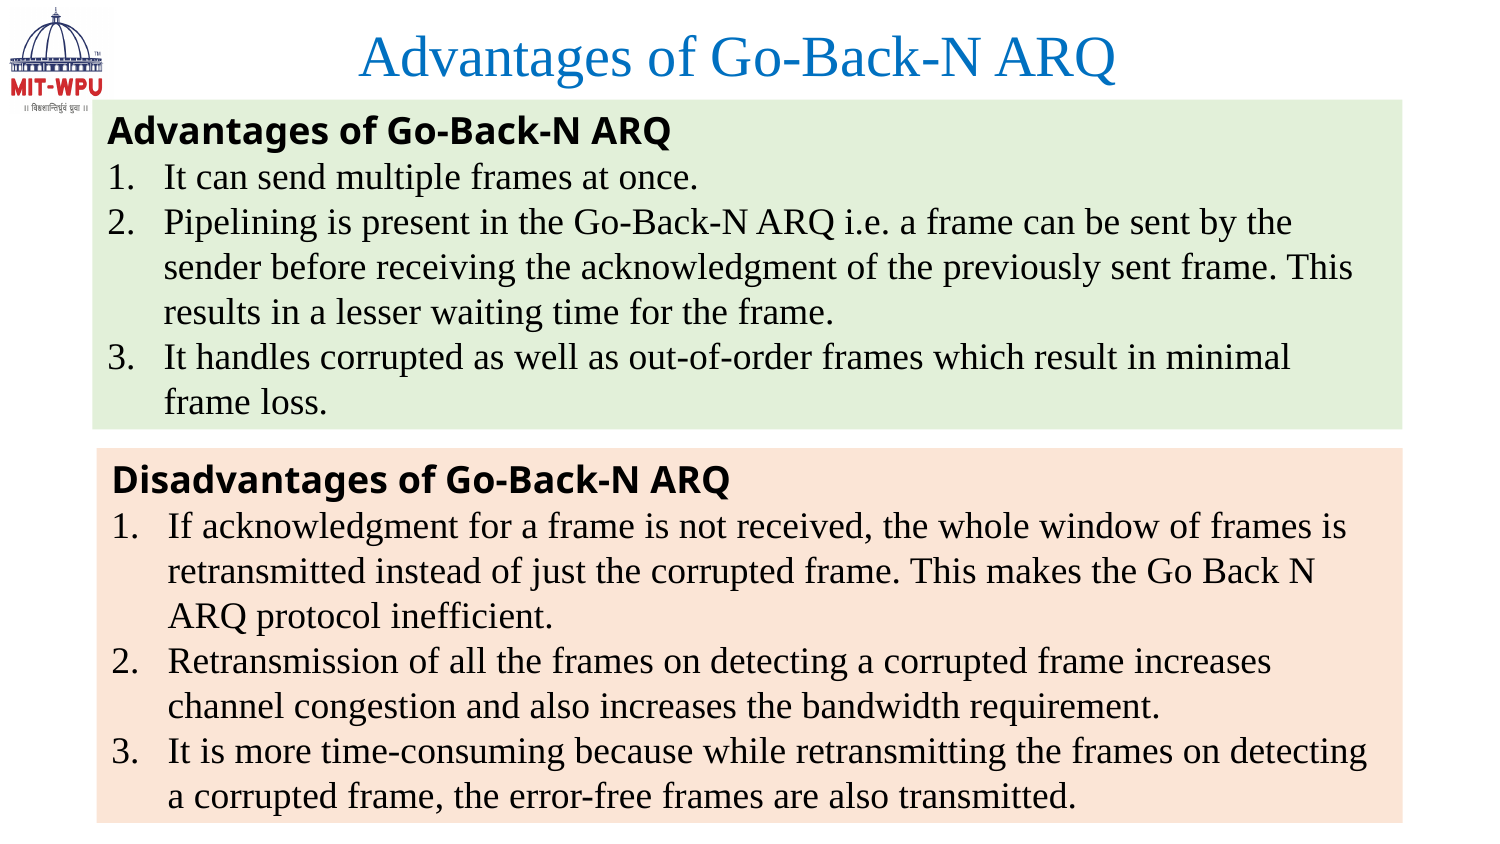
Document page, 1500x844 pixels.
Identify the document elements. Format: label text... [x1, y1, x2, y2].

picture [9, 6, 114, 114]
slide_number 81 [1059, 823, 1397, 827]
text_box Advantages of Go-Back-N ARQ It can send multiple frames at once. Pipelining is present in the Go-Back-N ARQ i.e. a frame can be sent by the sender before receiving the acknowledgment of the previously sent frame. This results in a lesser waiting time for the frame. It handles corrupted as well as out-of-order frames which result in minimal frame loss. [92, 99, 1403, 430]
title Advantages of Go-Back-N ARQ [114, 17, 1382, 95]
text_box Disadvantages of Go-Back-N ARQ If acknowledgment for a frame is not received, the whole window of frames is retransmitted instead of just the corrupted frame. This makes the Go Back N ARQ protocol inefficient. Retransmission of all the frames on detecting a corrupted frame increases channel congestion and also increases the bandwidth requirement. It is more time-consuming because while retransmitting the frames on detecting a corrupted frame, the error-free frames are also transmitted. [96, 448, 1403, 823]
